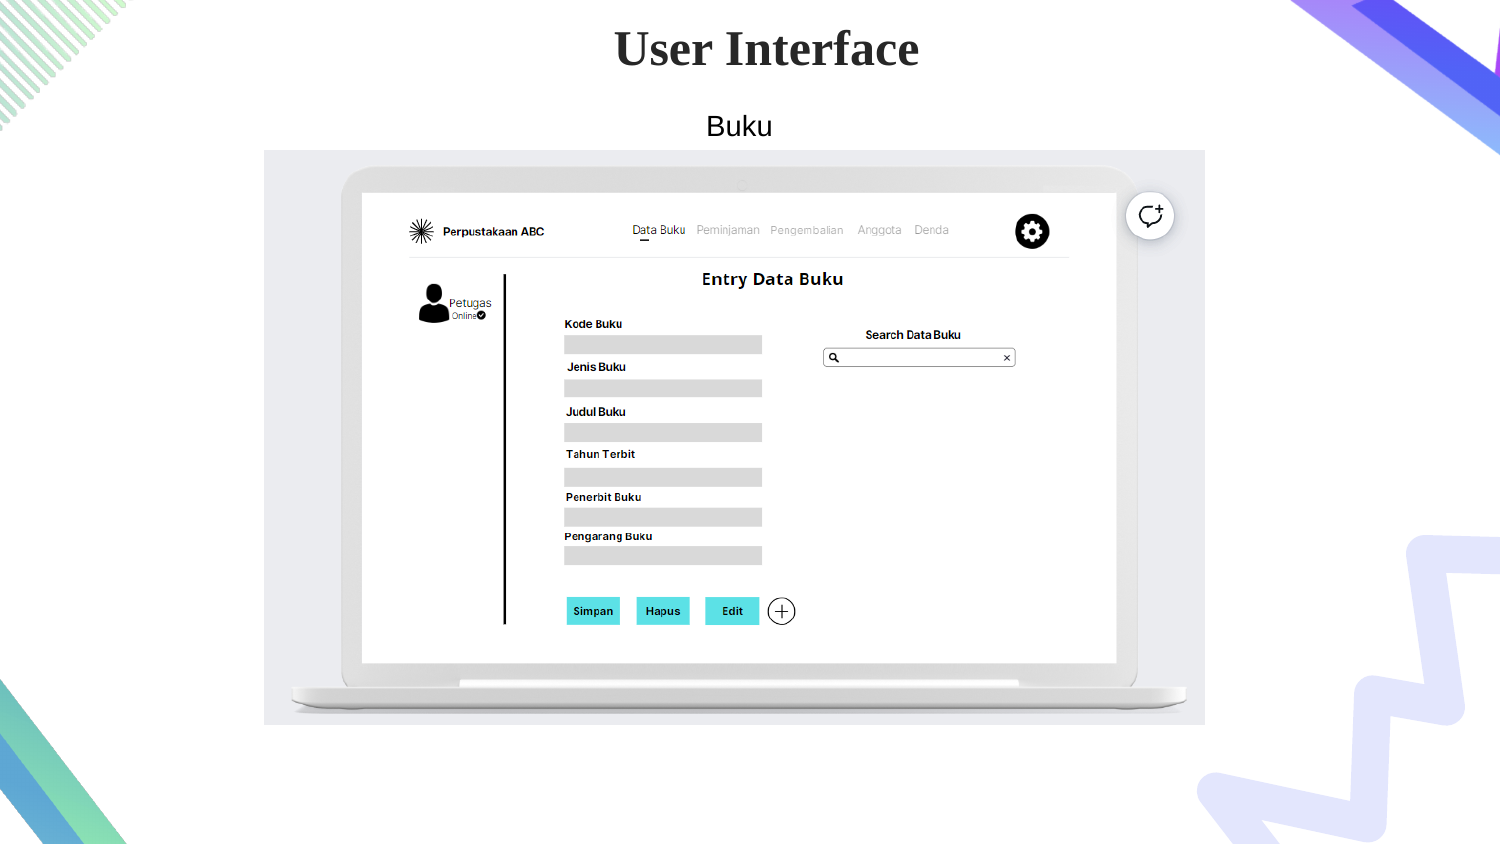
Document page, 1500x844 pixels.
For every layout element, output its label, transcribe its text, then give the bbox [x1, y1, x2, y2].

picture [0, 675, 255, 844]
picture [1291, 0, 1500, 164]
title User Interface [598, 0, 1102, 101]
picture [263, 150, 1205, 725]
text_box Buku [691, 100, 809, 149]
